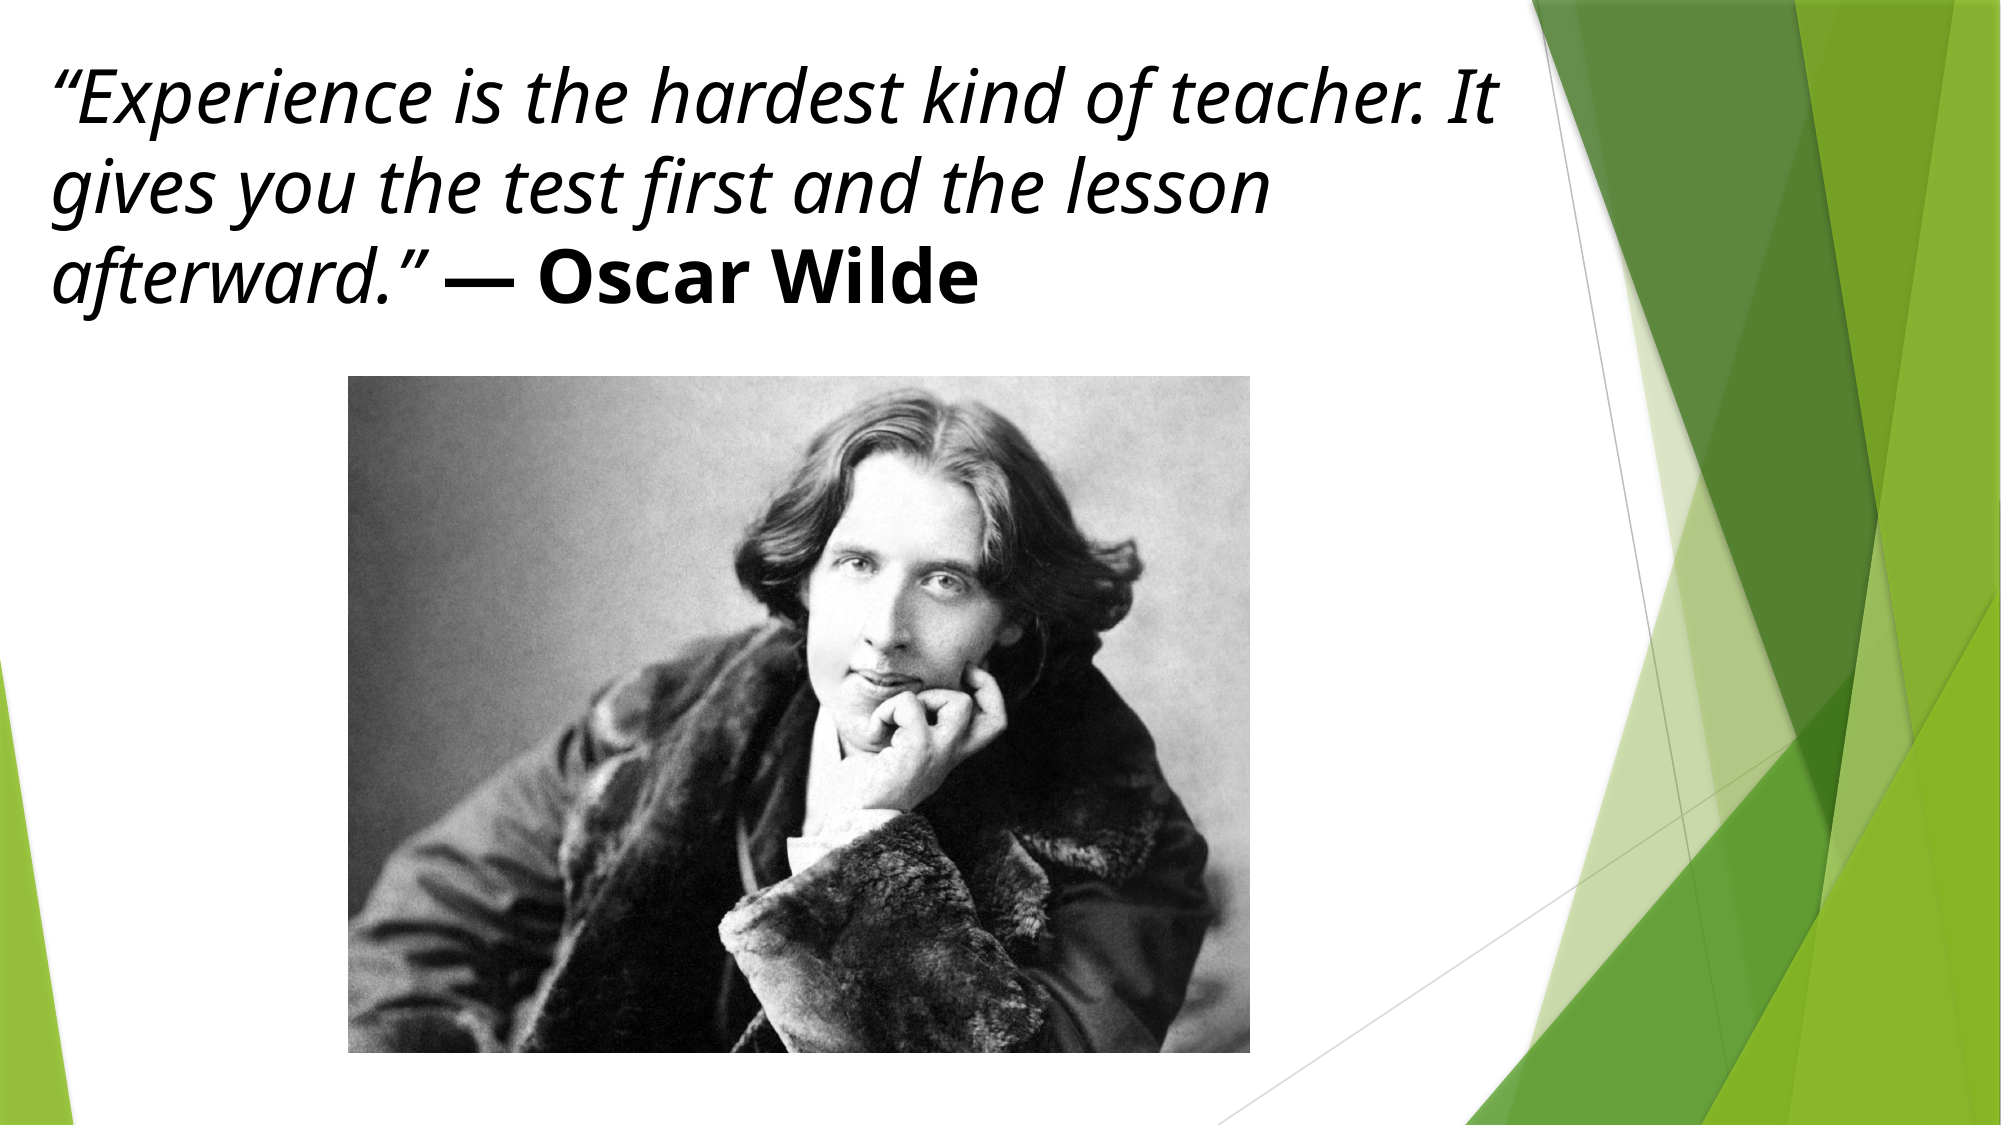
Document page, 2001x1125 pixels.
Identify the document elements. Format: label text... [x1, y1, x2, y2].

text_box “Experience is the hardest kind of teacher. It gives you the test first and the lesson afterward.” — Oscar Wilde [35, 41, 1564, 326]
picture [348, 376, 1251, 1053]
